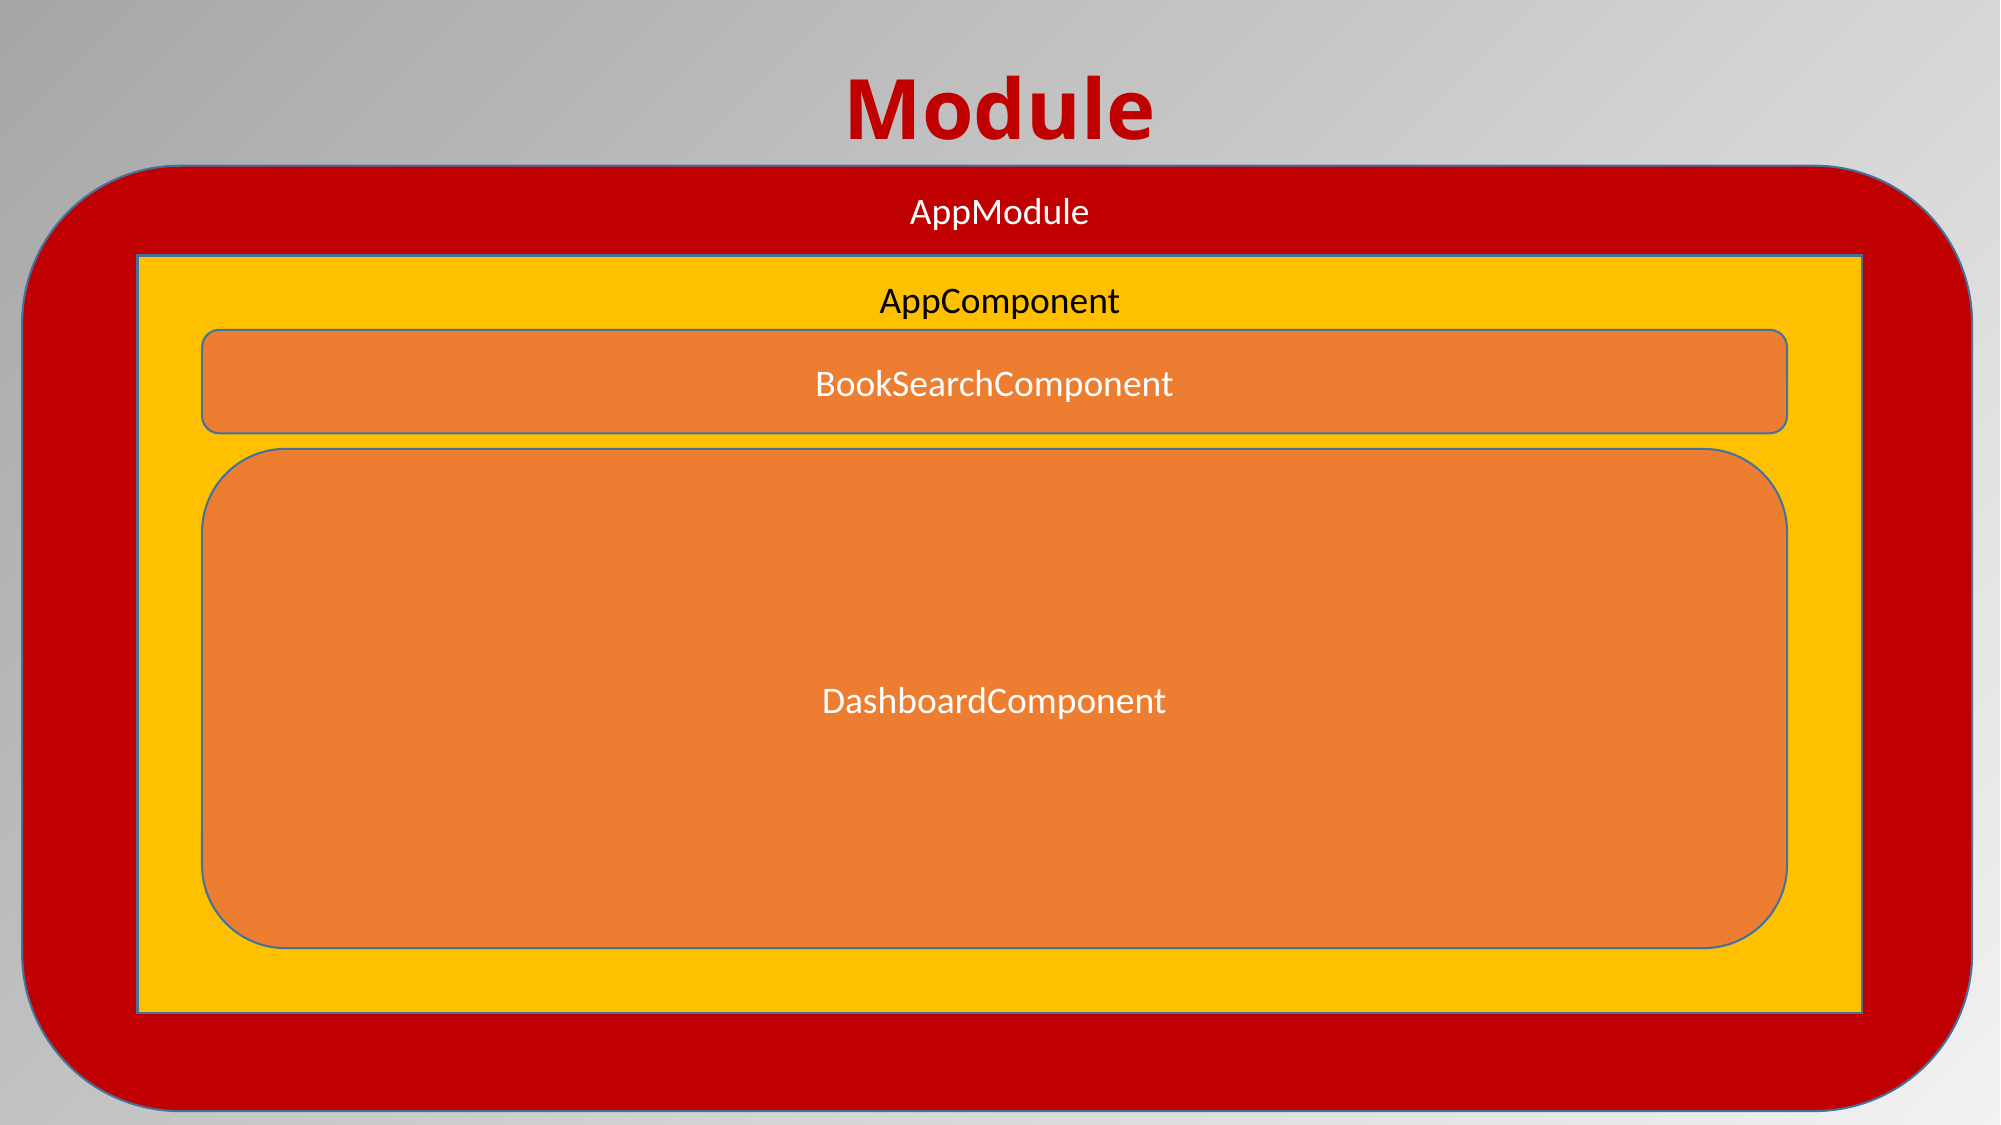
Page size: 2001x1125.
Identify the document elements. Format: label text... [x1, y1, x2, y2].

text_box SideBarComponent [21, 166, 1974, 1113]
text_box AppComponent [864, 269, 1136, 328]
text_box DashboardComponent [200, 447, 1789, 950]
text_box BookSearchComponent [201, 328, 1789, 435]
text_box AppModule [895, 179, 1105, 240]
list Module [136, 254, 1863, 1014]
title Module [137, 59, 1863, 166]
